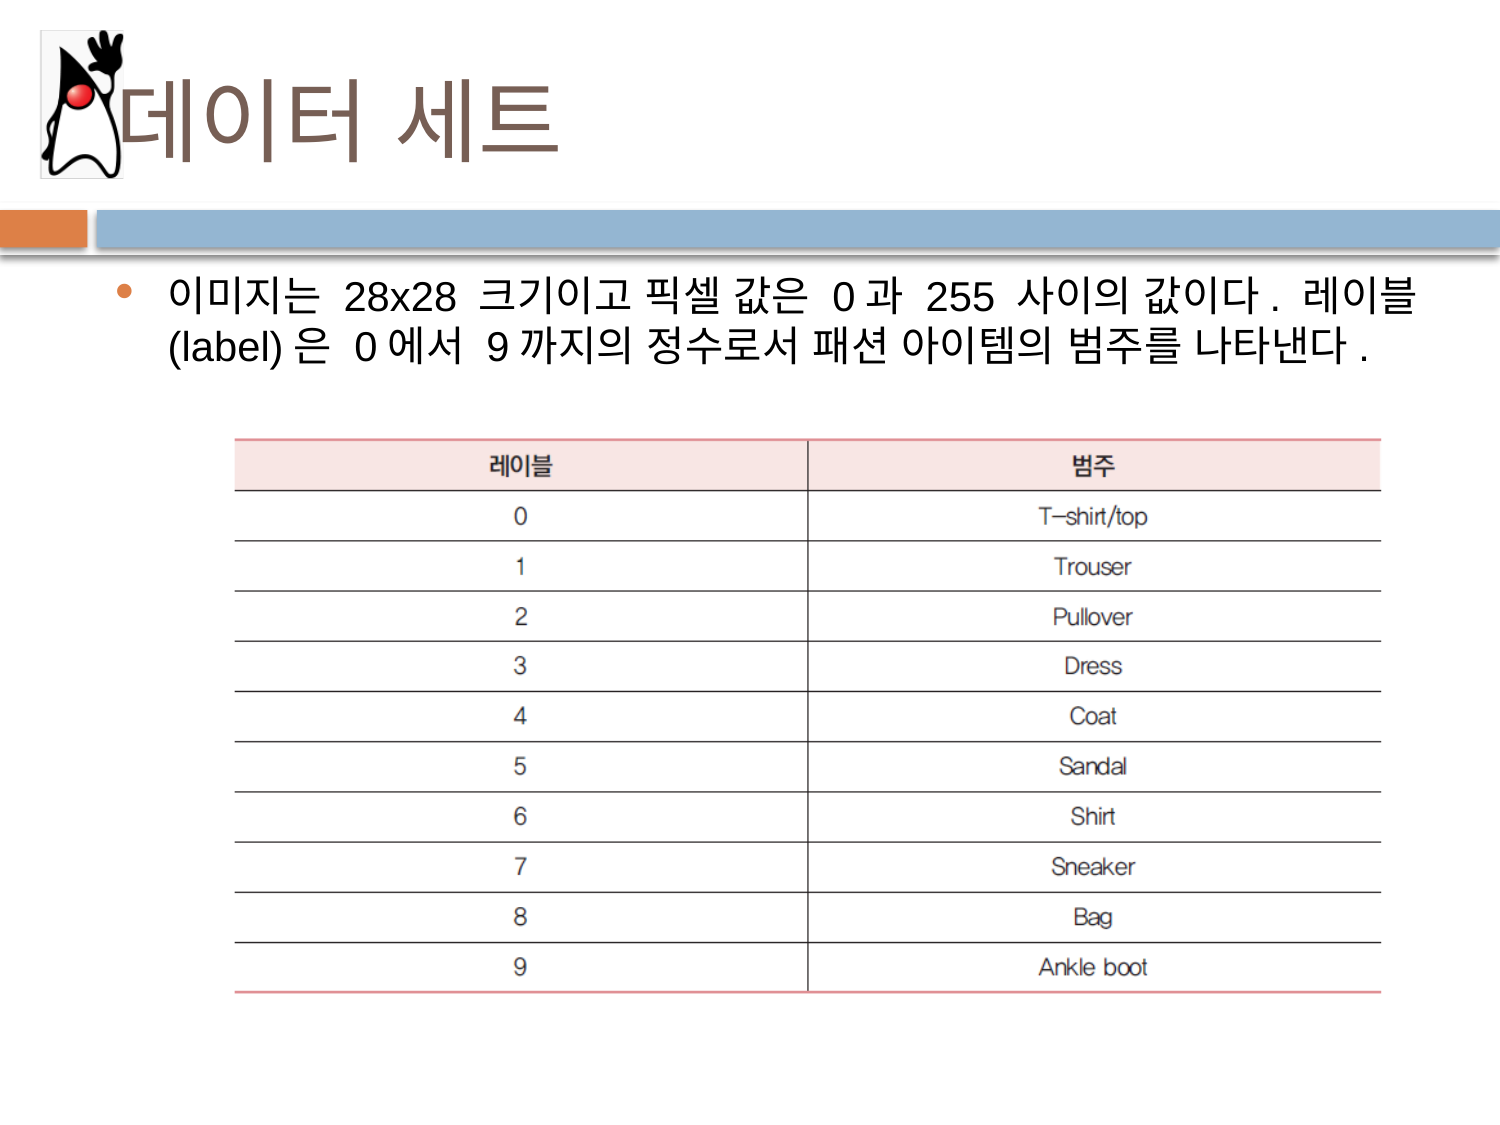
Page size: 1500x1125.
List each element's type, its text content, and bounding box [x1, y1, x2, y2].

list 이미지는 28x28 크기이고 픽셀 값은 0과 255 사이의 값이다. 레이블(label)은 0에서 9까지의 정수로서 패션 아이템의 범주를 나타낸다. [100, 262, 1438, 1000]
picture [39, 30, 124, 179]
picture [222, 427, 1399, 1001]
title 데이터 세트 [100, 37, 1438, 200]
